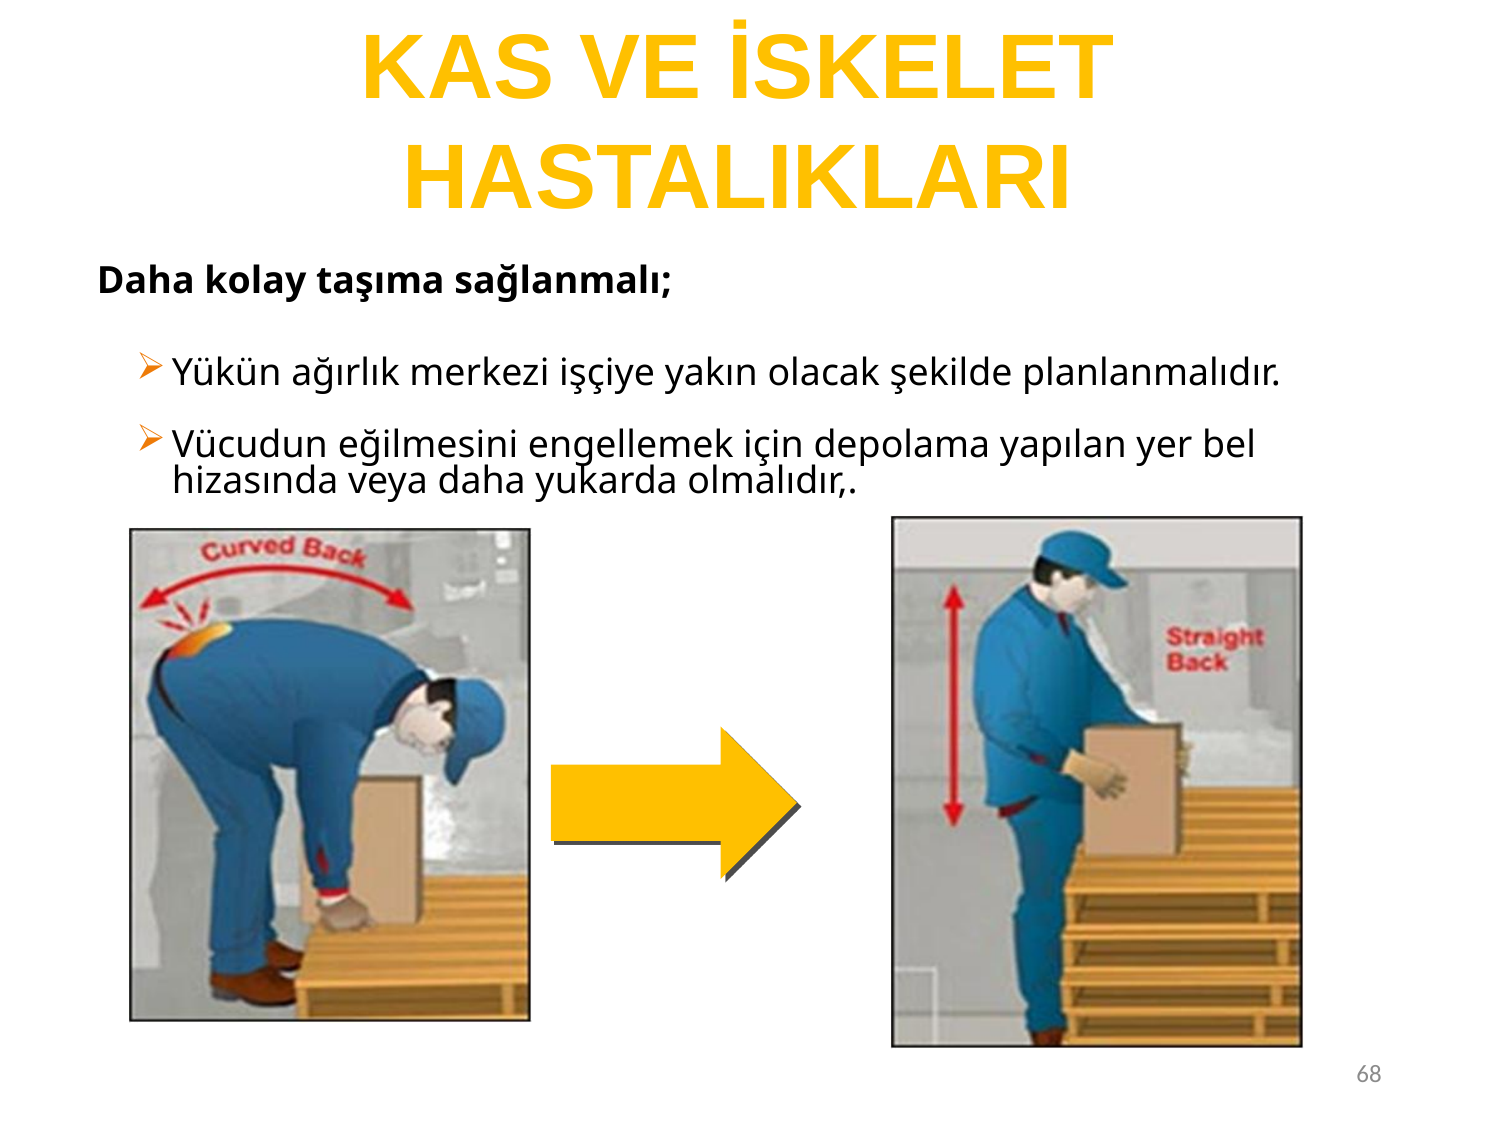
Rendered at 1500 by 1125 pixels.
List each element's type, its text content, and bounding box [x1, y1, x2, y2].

picture [128, 527, 532, 1023]
text_box KAS VE İSKELET HASTALIKLARI [46, 0, 1430, 235]
text_box Daha kolay taşıma sağlanmalı; Yükün ağırlık merkezi işçiye yakın olacak şekilde planlanmalıdır. Vücudun eğilmesini engellemek için depolama yapılan yer bel hizasında veya daha yukarda olmalıdır,. [82, 257, 1407, 545]
text_box [550, 726, 797, 879]
picture [890, 515, 1304, 1049]
slide_number 68 [1059, 1042, 1397, 1103]
